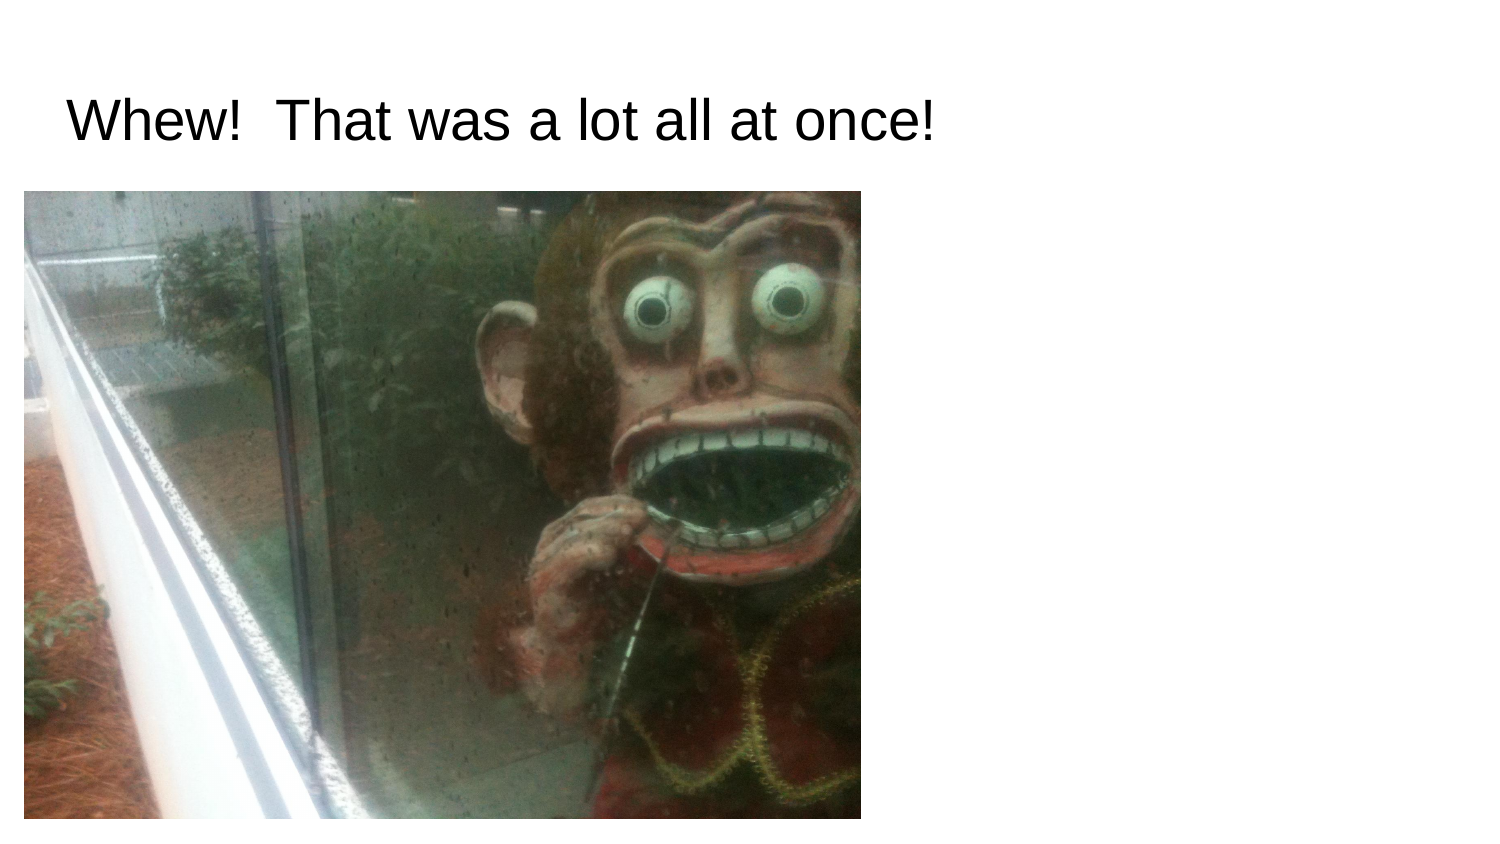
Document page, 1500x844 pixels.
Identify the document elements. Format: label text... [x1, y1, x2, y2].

title Whew! That was a lot all at once! [51, 67, 1449, 162]
picture [24, 191, 861, 819]
